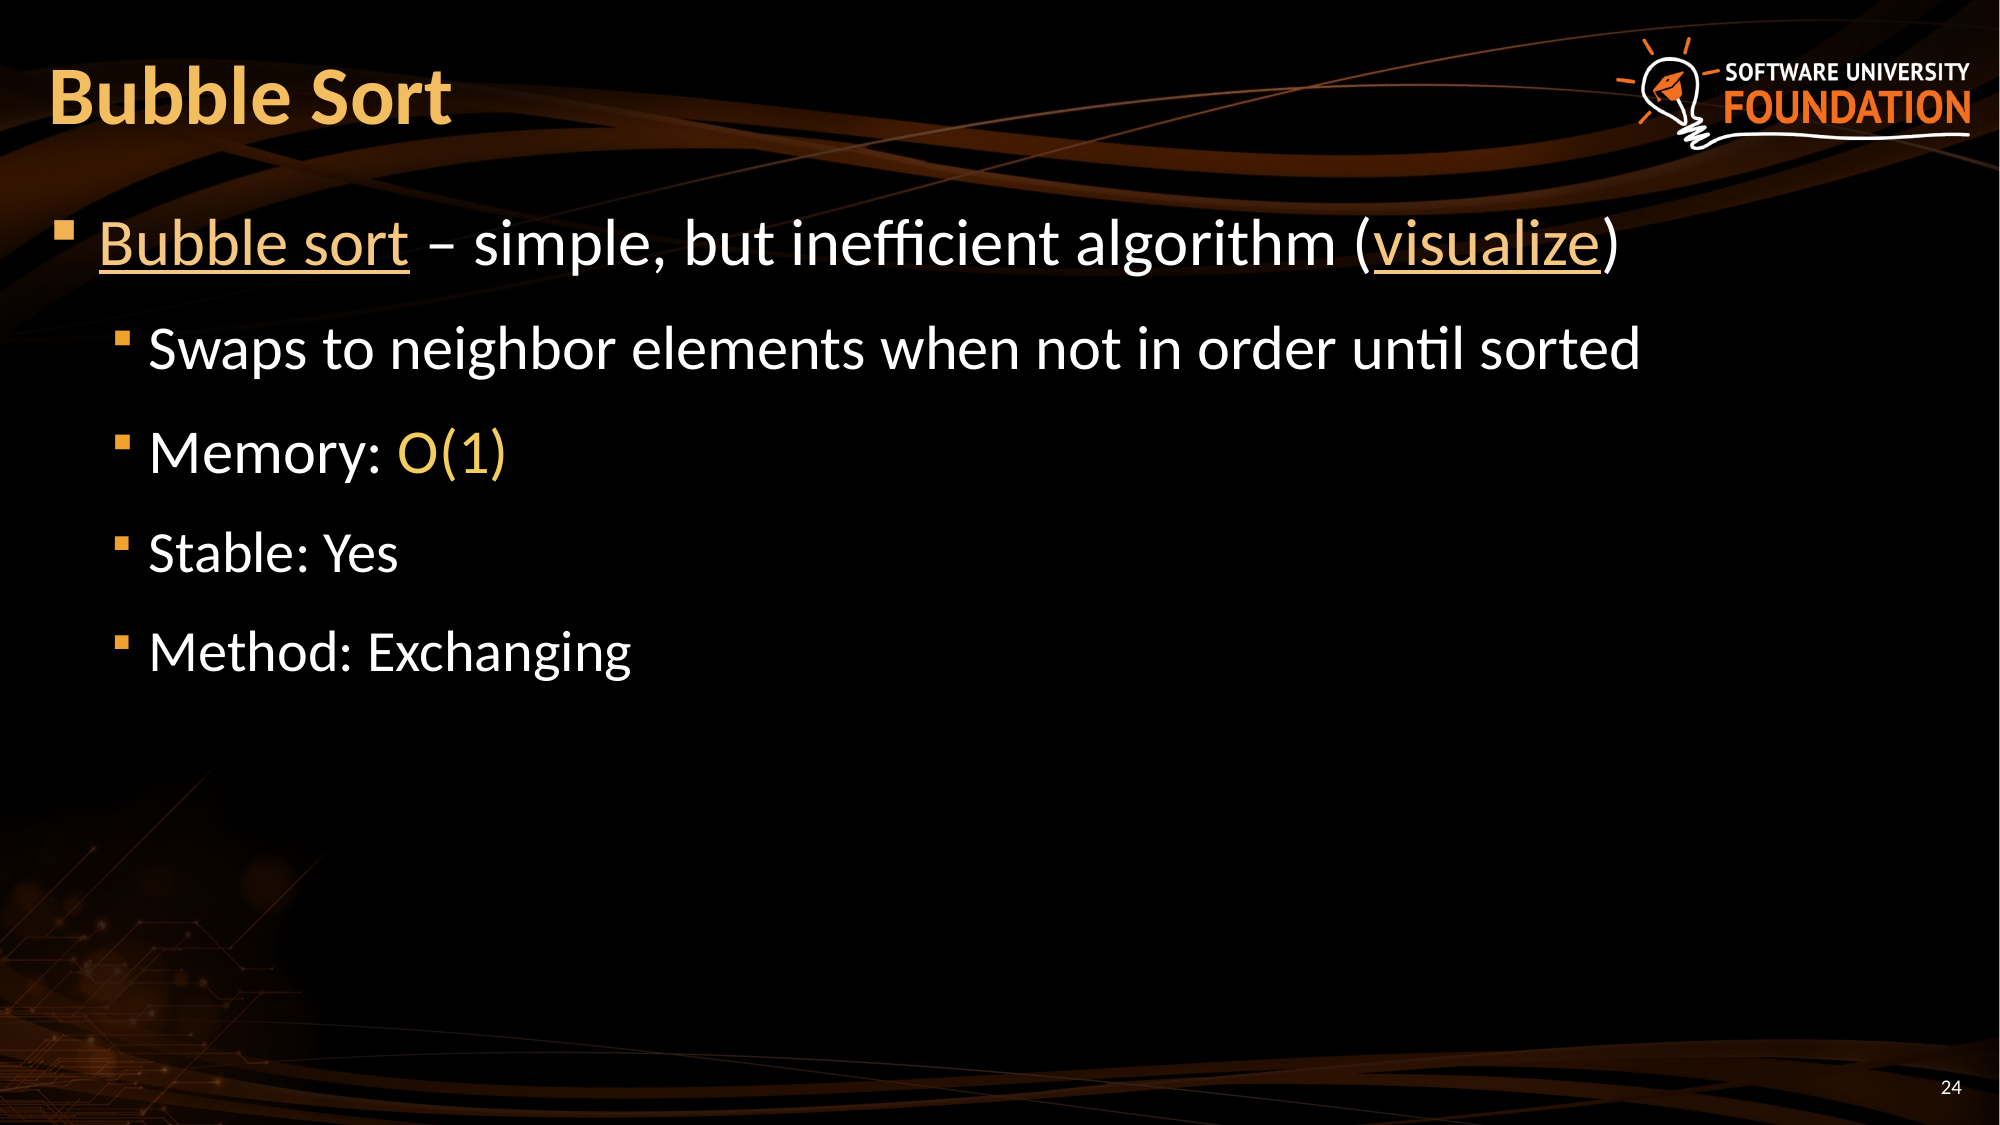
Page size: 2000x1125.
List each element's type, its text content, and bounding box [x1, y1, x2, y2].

text_box Bubble sort – simple, but inefficient algorithm (visualize) Swaps to neighbor elements when not in order until sorted Memory: O(1) Stable: Yes Method: Exchanging [31, 188, 1968, 1103]
title Bubble Sort [30, 6, 1602, 189]
picture [0, 0, 2000, 1125]
